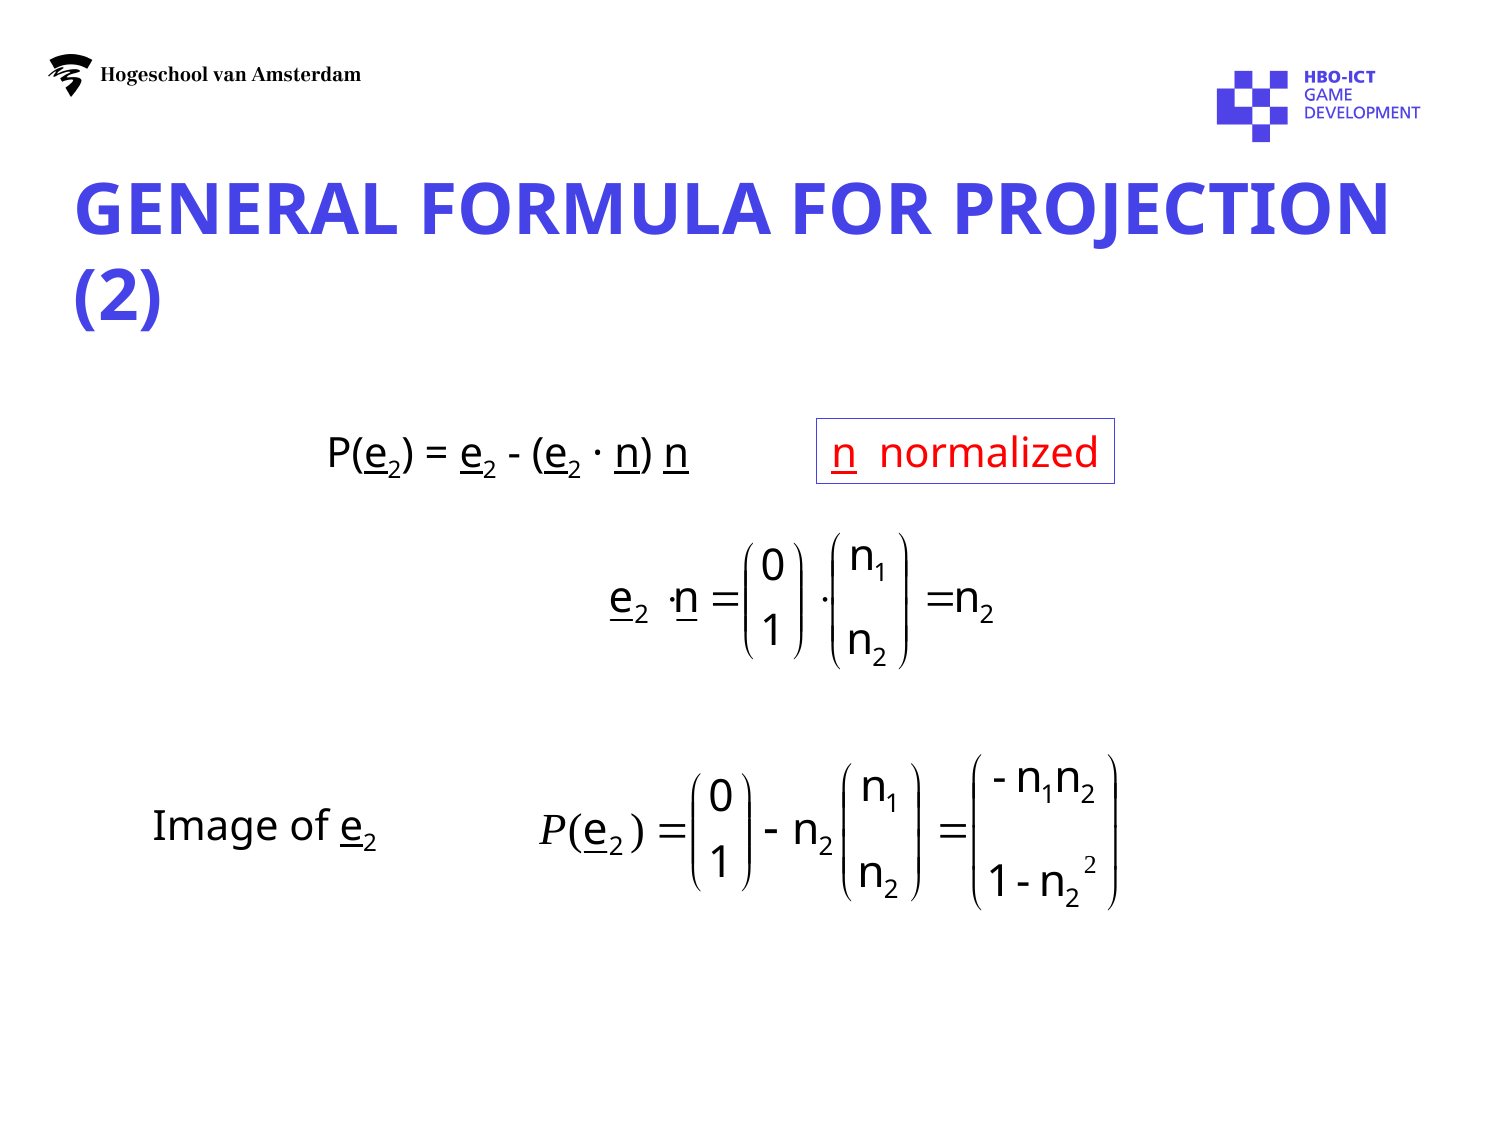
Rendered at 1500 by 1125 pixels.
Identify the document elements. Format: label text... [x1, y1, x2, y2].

picture [1181, 35, 1447, 154]
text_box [602, 524, 1003, 679]
picture [48, 54, 361, 97]
text_box n normalized [816, 418, 1115, 484]
text_box Image of e2 [137, 791, 392, 864]
title General formula for projection (2) [59, 154, 1451, 343]
text_box P(e2) = e2 - (e2 · n) n [311, 418, 715, 491]
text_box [531, 744, 1130, 922]
